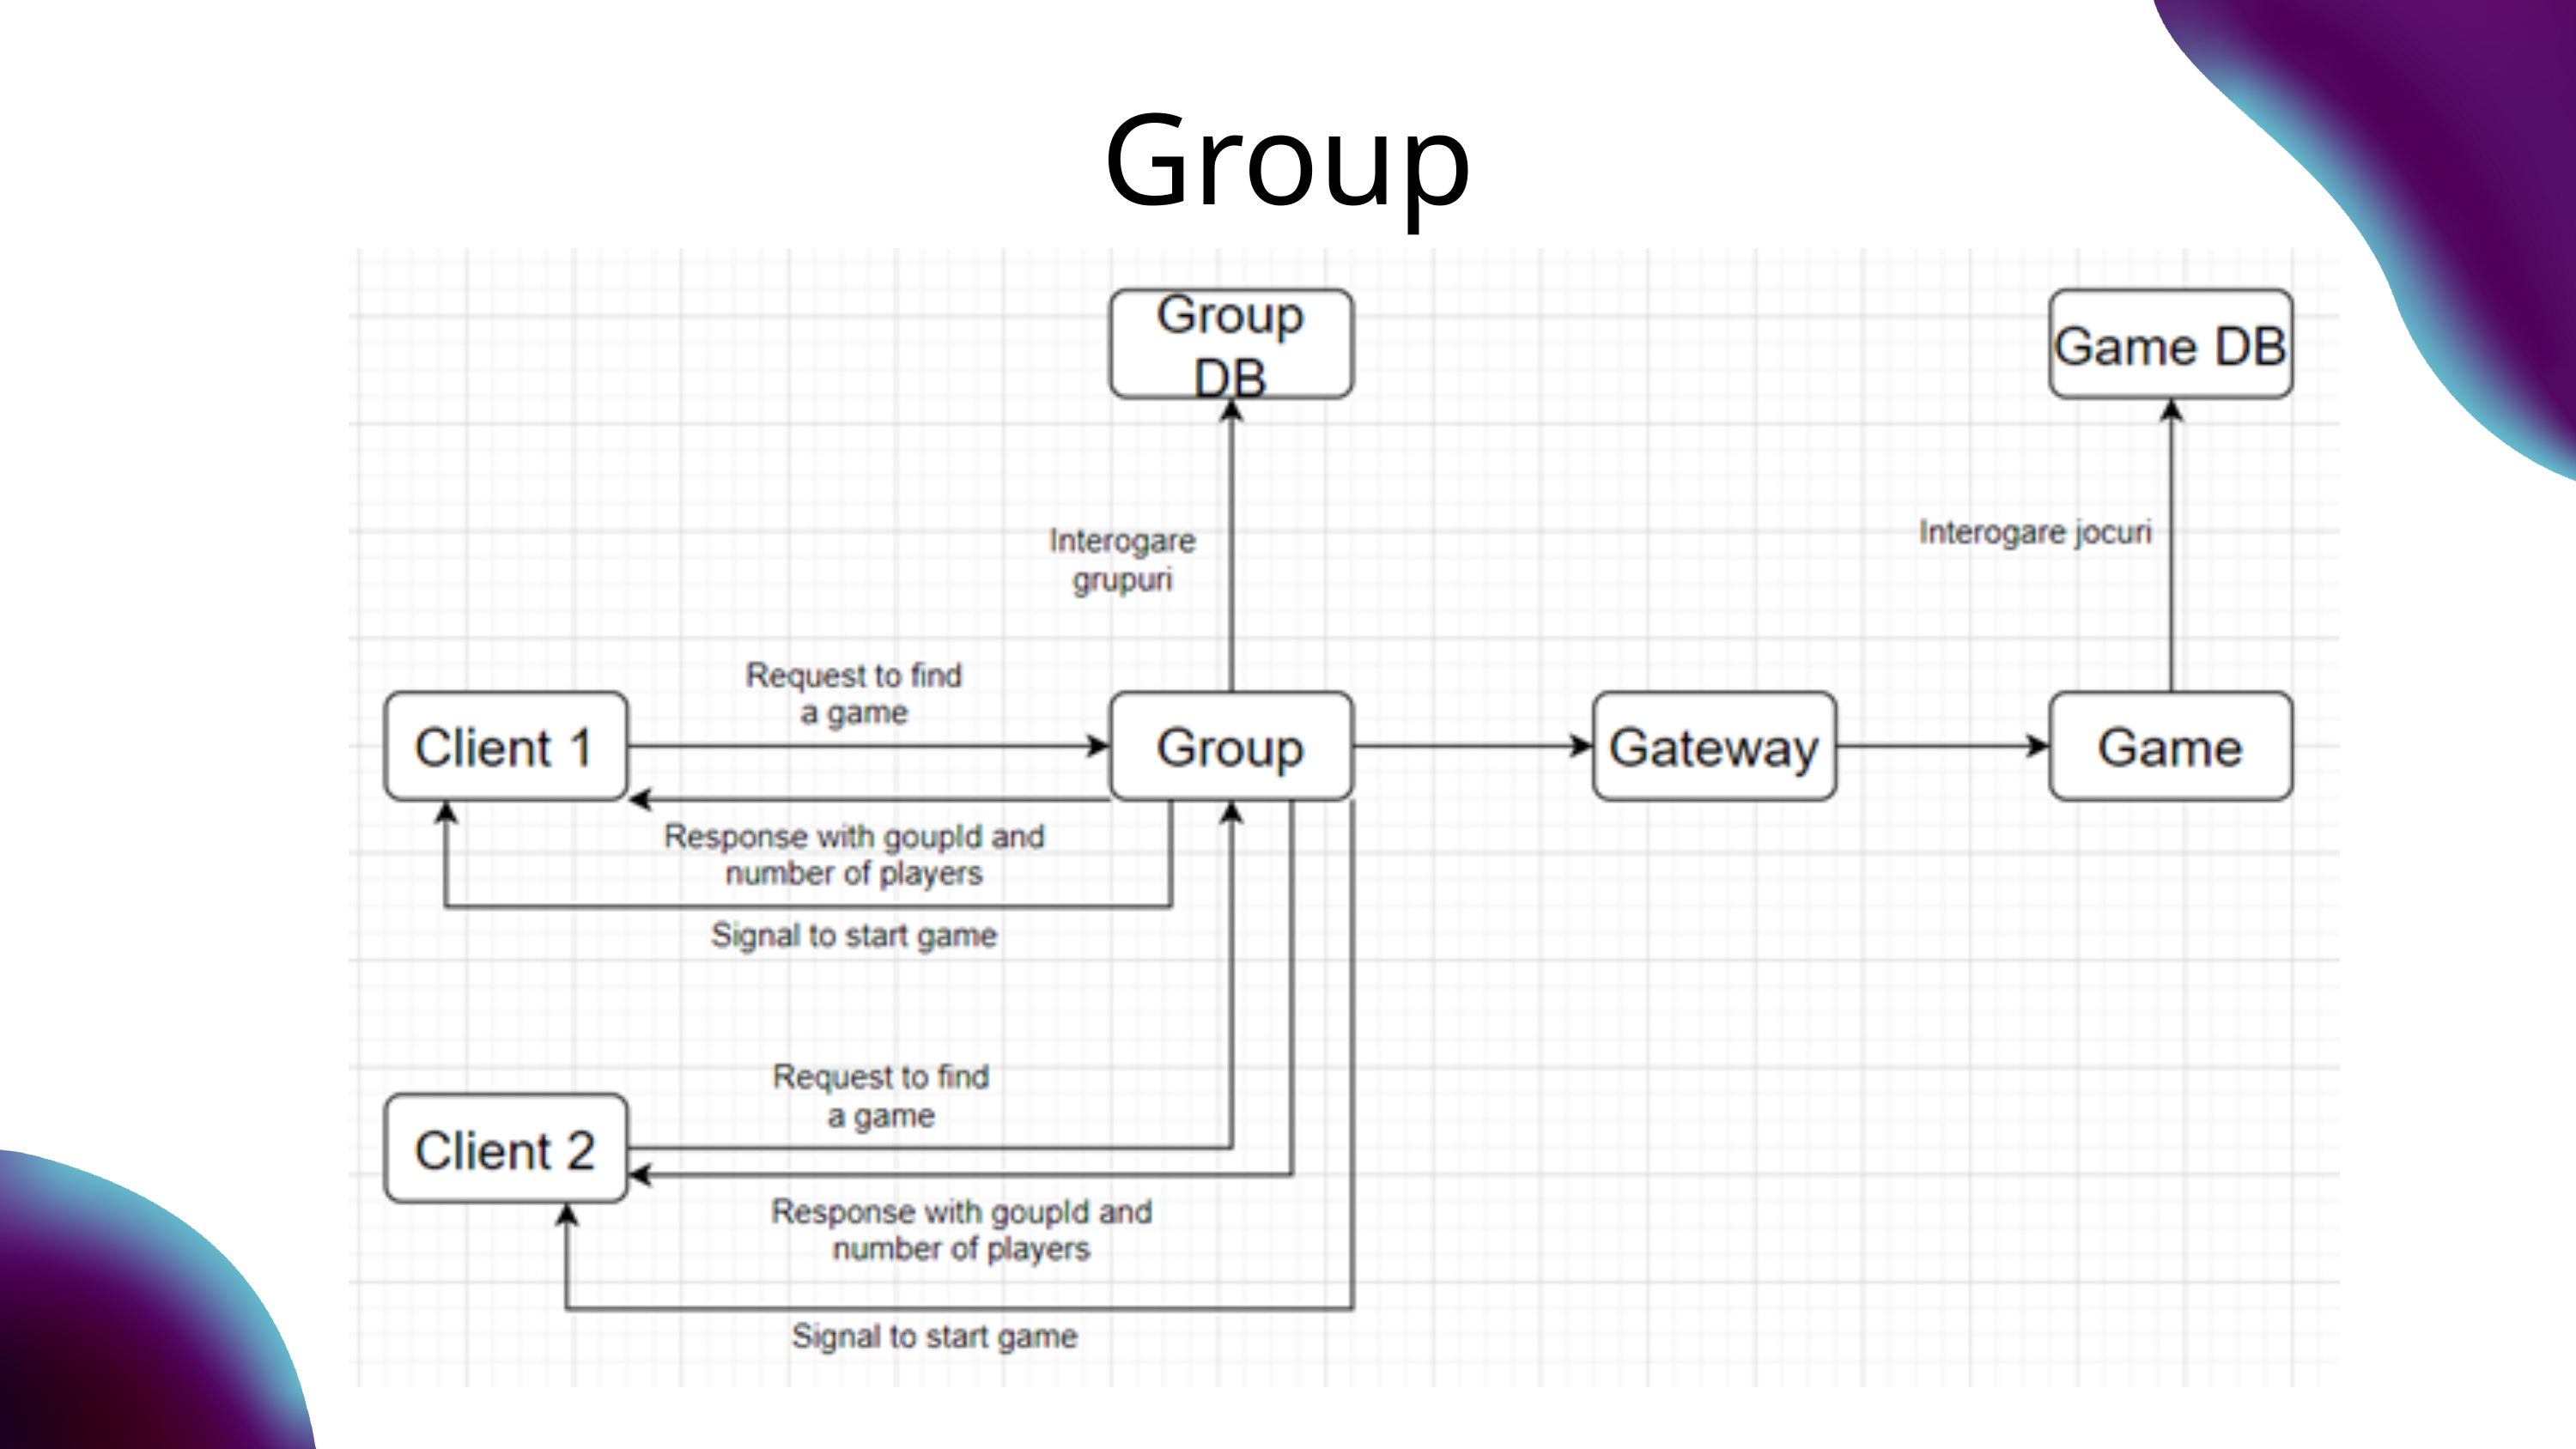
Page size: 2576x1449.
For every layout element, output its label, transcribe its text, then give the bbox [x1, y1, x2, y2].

picture [349, 0, 2576, 1387]
picture [0, 1081, 324, 1449]
text_box Group [0, 80, 2130, 230]
